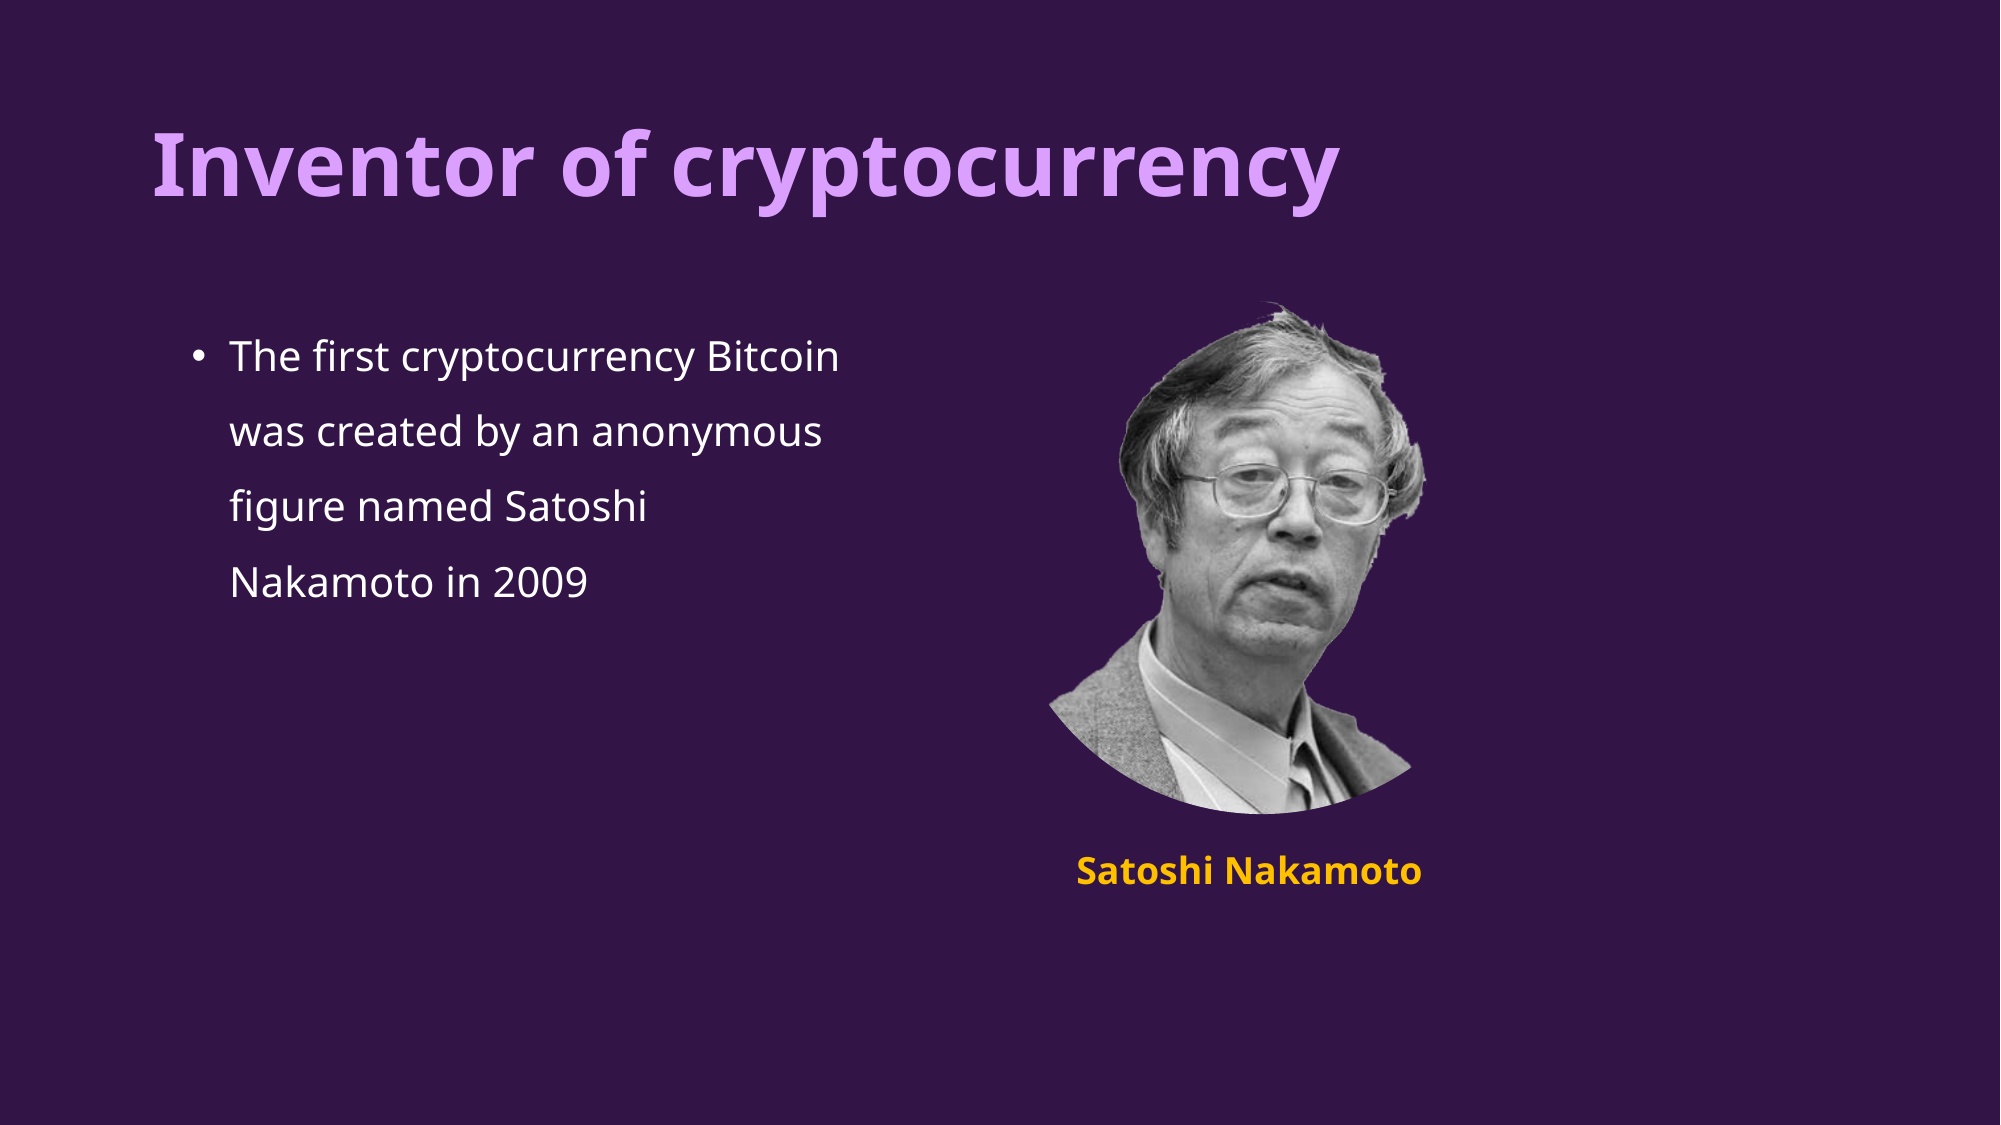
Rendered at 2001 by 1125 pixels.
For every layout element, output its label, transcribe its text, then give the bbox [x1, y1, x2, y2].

list The first cryptocurrency Bitcoin was created by an anonymous figure named Satoshi Nakamoto in 2009 [176, 297, 877, 1012]
picture [999, 289, 1524, 815]
title Inventor of cryptocurrency [137, 111, 1661, 330]
text_box Satoshi Nakamoto [1061, 839, 1438, 900]
